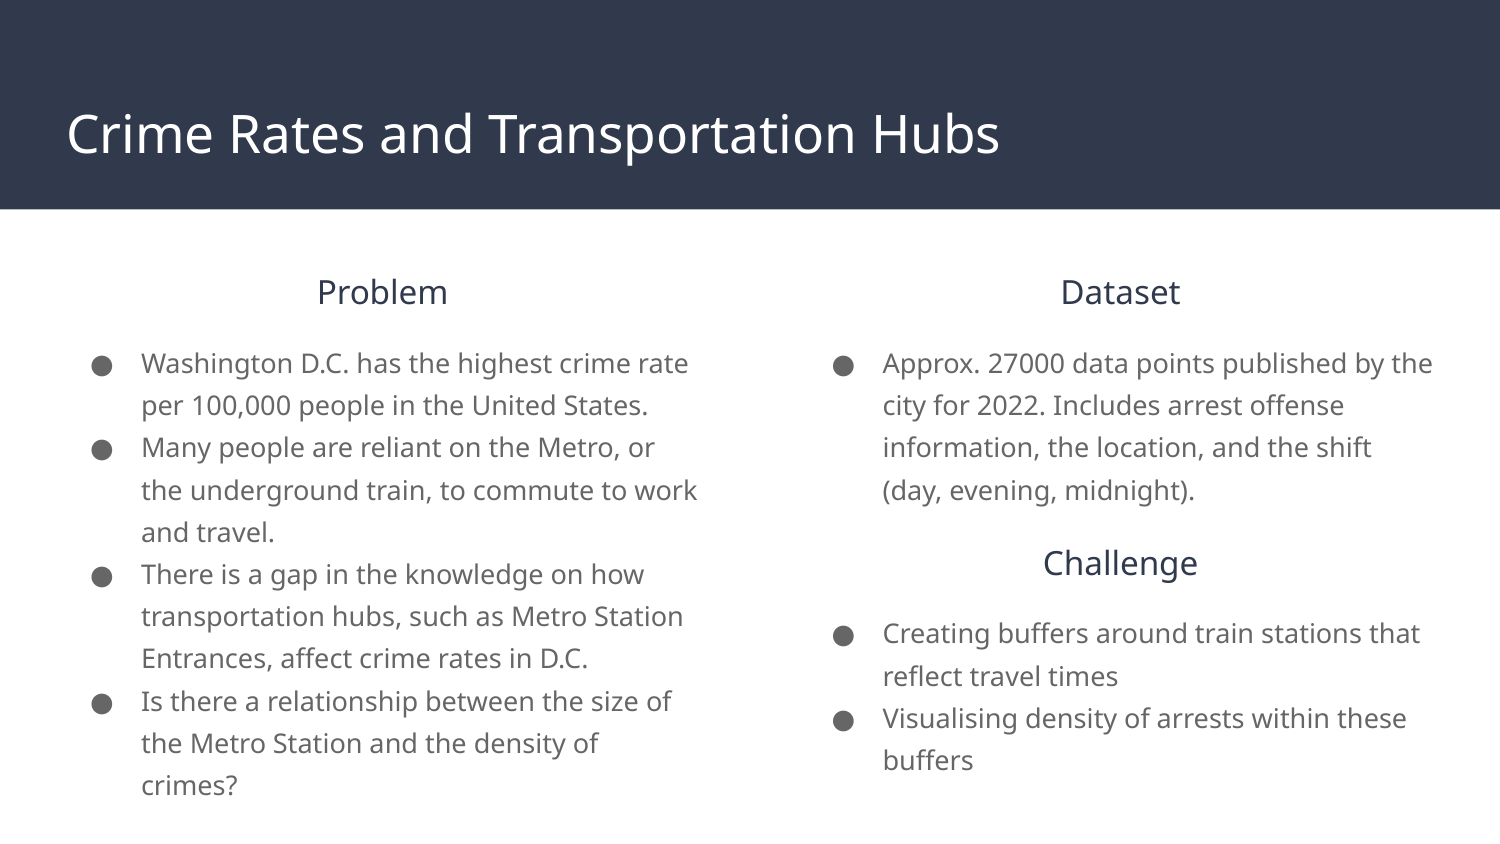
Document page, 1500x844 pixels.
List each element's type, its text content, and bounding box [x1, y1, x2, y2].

title Crime Rates and Transportation Hubs [51, 82, 1449, 185]
list Problem Washington D.C. has the highest crime rate per 100,000 people in the United States. Many people are reliant on the Metro, or the underground train, to commute to work and travel. There is a gap in the knowledge on how transportation hubs, such as Metro Station Entrances, affect crime rates in D.C. Is there a relationship between the size of the Metro Station and the density of crimes? [51, 247, 715, 830]
list Dataset Approx. 27000 data points published by the city for 2022. Includes arrest offense information, the location, and the shift (day, evening, midnight). Challenge Creating buffers around train stations that reflect travel times Visualising density of arrests within these buffers [792, 247, 1449, 830]
